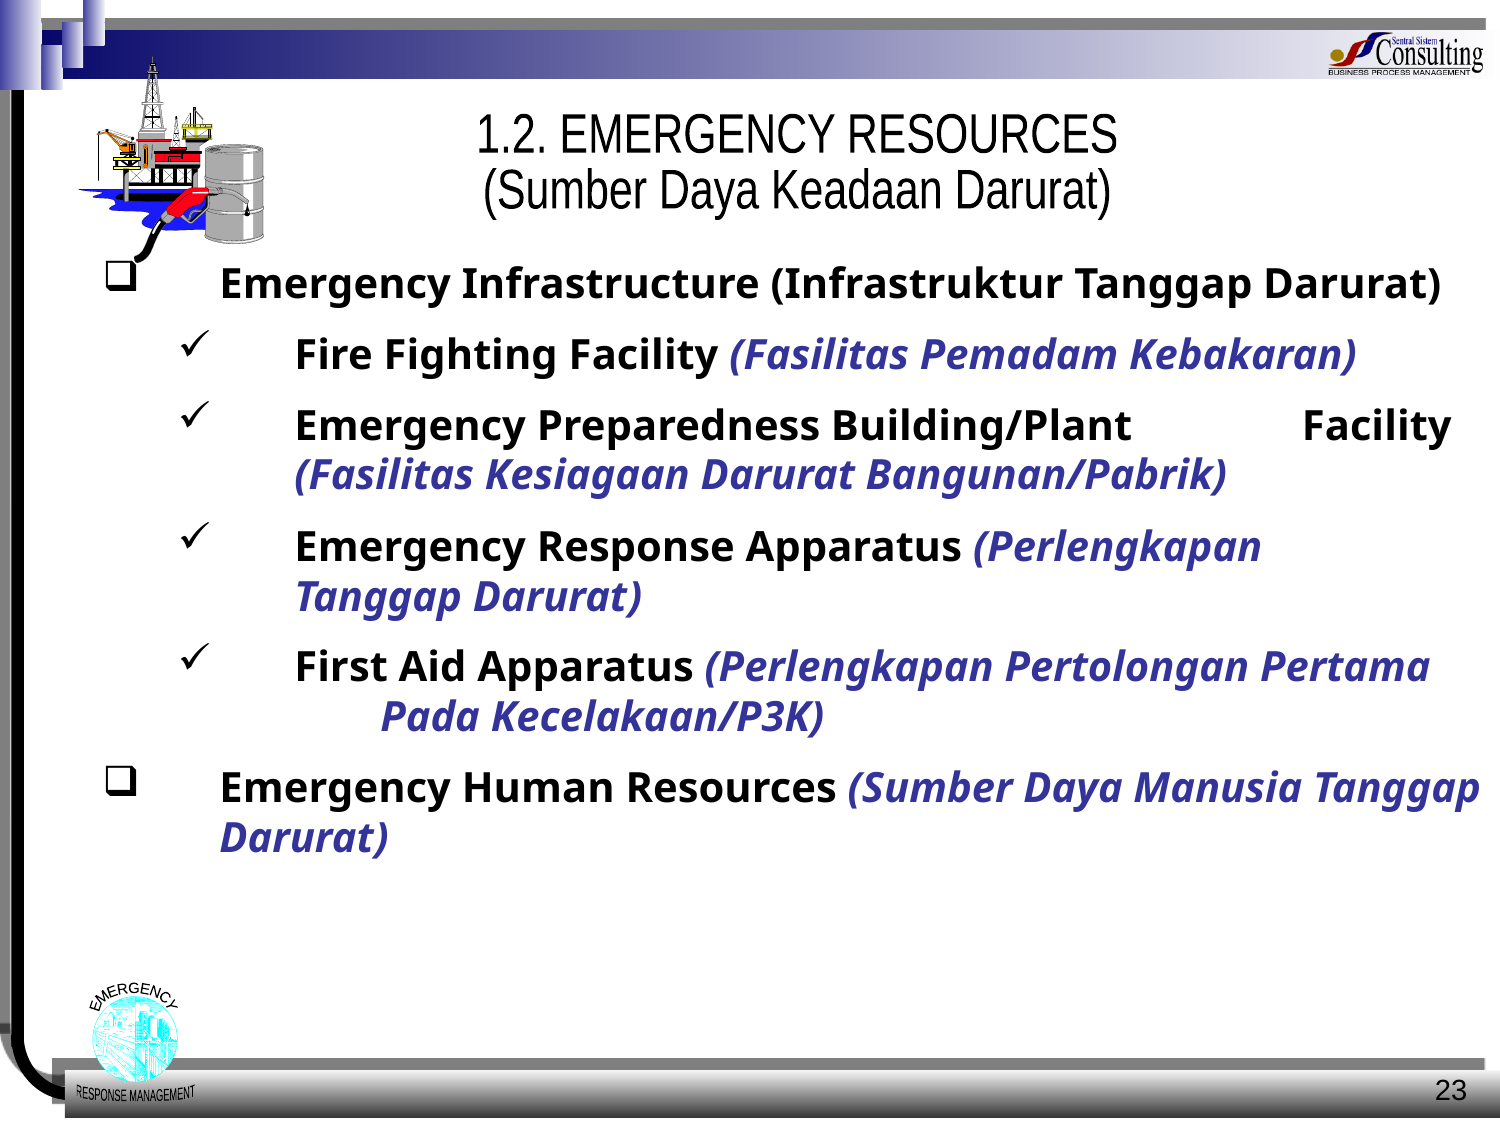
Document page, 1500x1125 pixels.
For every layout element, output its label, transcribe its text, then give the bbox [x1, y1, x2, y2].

text_box Emergency Infrastructure (Infrastruktur Tanggap Darurat) Fire Fighting Facility (Fasilitas Pemadam Kebakaran) Emergency Preparedness Building/Plant Facility (Fasilitas Kesiagaan Darurat Bangunan/Pabrik) Emergency Response Apparatus (Perlengkapan Tanggap Darurat) First Aid Apparatus (Perlengkapan Pertolongan Pertama Pada Kecelakaan/P3K) Emergency Human Resources (Sumber Daya Manusia Tanggap Darurat) [100, 255, 1500, 863]
picture [1328, 30, 1483, 75]
picture [76, 54, 268, 268]
slide_number 23 [1131, 1063, 1483, 1125]
